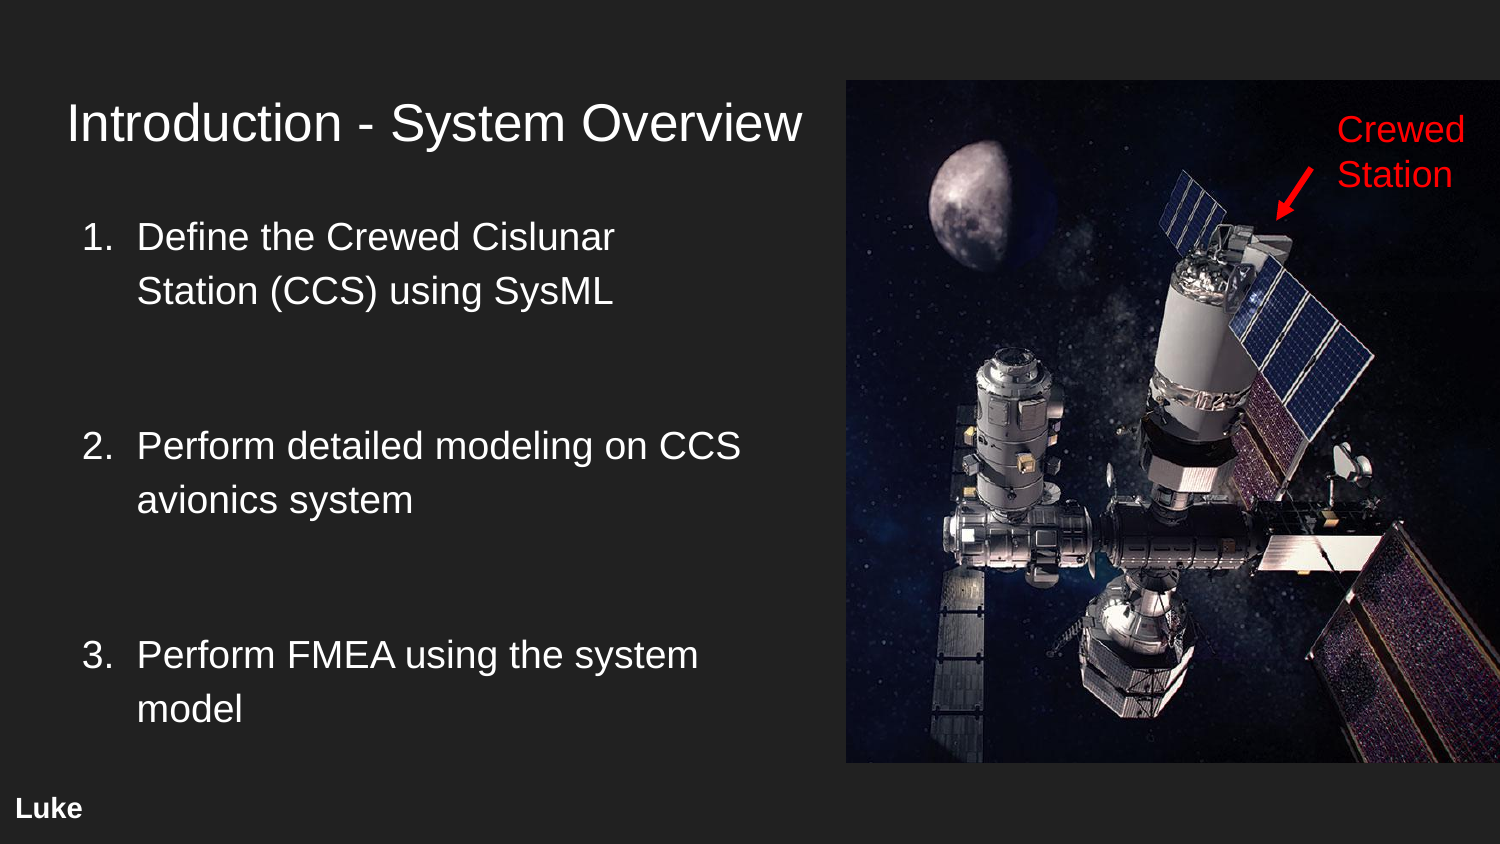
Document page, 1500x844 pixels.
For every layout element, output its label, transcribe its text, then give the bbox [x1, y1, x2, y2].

list Define the Crewed Cislunar Station (CCS) using SysML Perform detailed modeling on CCS avionics system Perform FMEA using the system model [51, 189, 760, 750]
text_box Luke [0, 774, 130, 844]
title Introduction - System Overview [51, 72, 1449, 167]
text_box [845, 80, 1500, 763]
